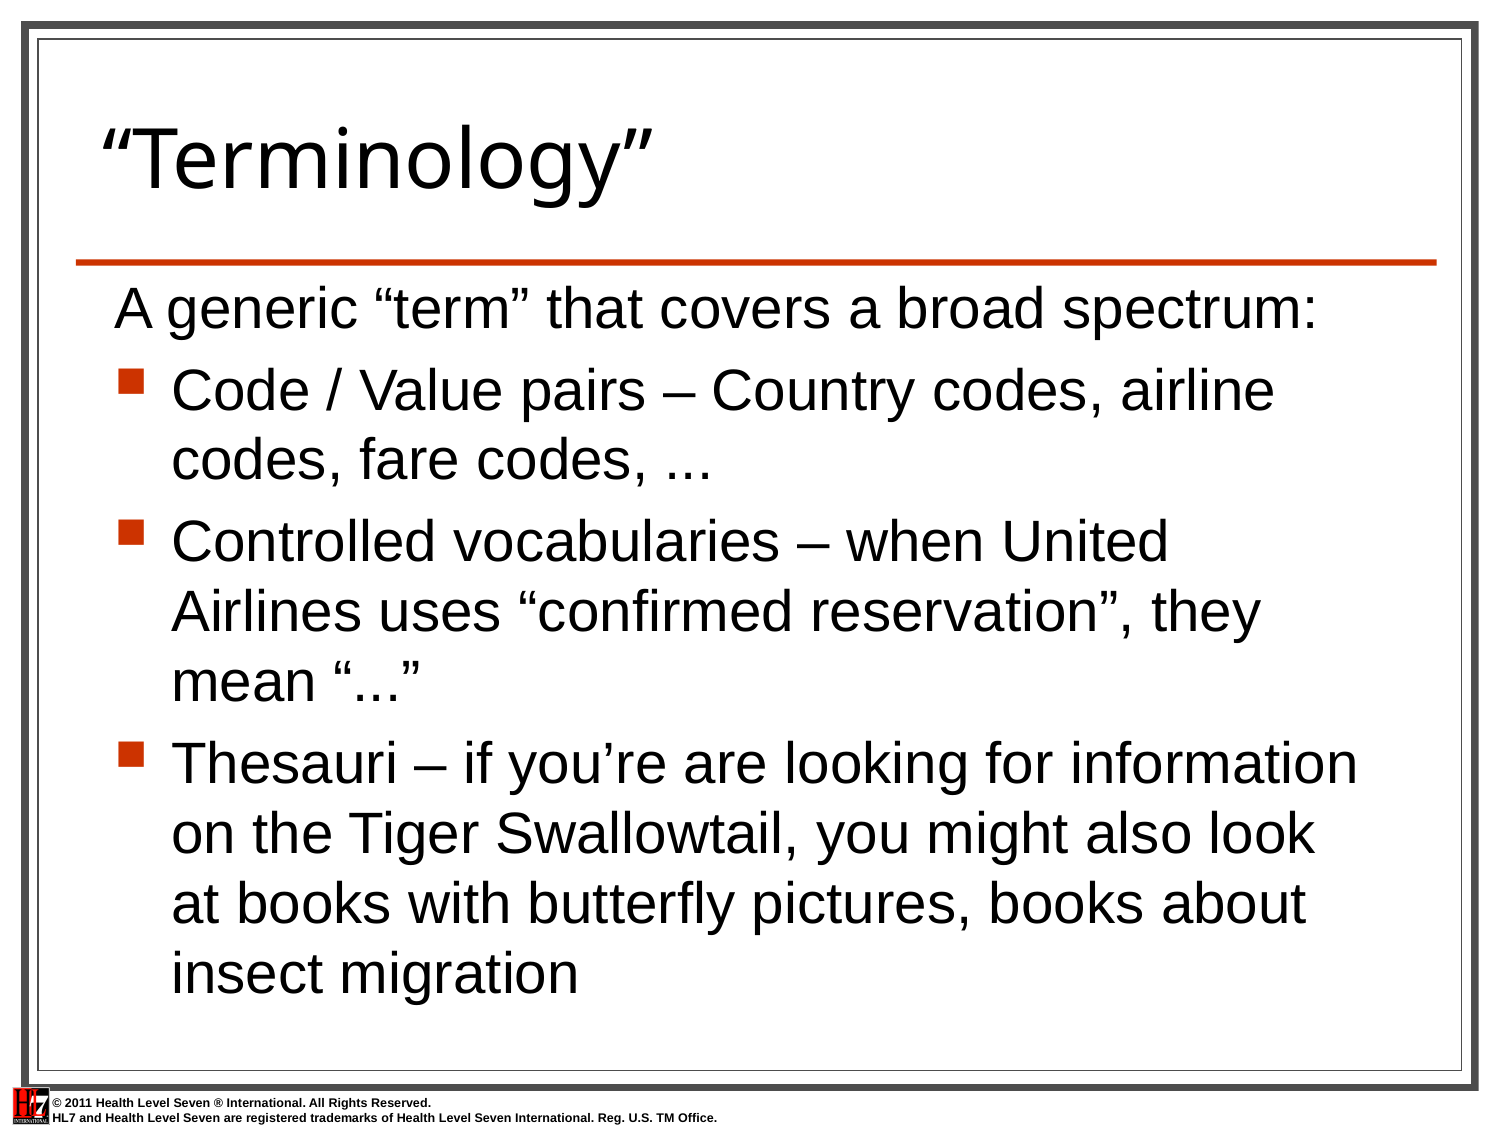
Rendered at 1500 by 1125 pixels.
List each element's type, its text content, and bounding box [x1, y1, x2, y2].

picture [12, 1087, 50, 1125]
title “Terminology” [87, 77, 1426, 213]
list A generic “term” that covers a broad spectrum: Code / Value pairs – Country codes, airline codes, fare codes, ... Controlled vocabularies – when United Airlines uses “confirmed reservation”, they mean “...” Thesauri – if you’re are looking for information on the Tiger Swallowtail, you might also look at books with butterfly pictures, books about insect migration [99, 262, 1385, 1051]
